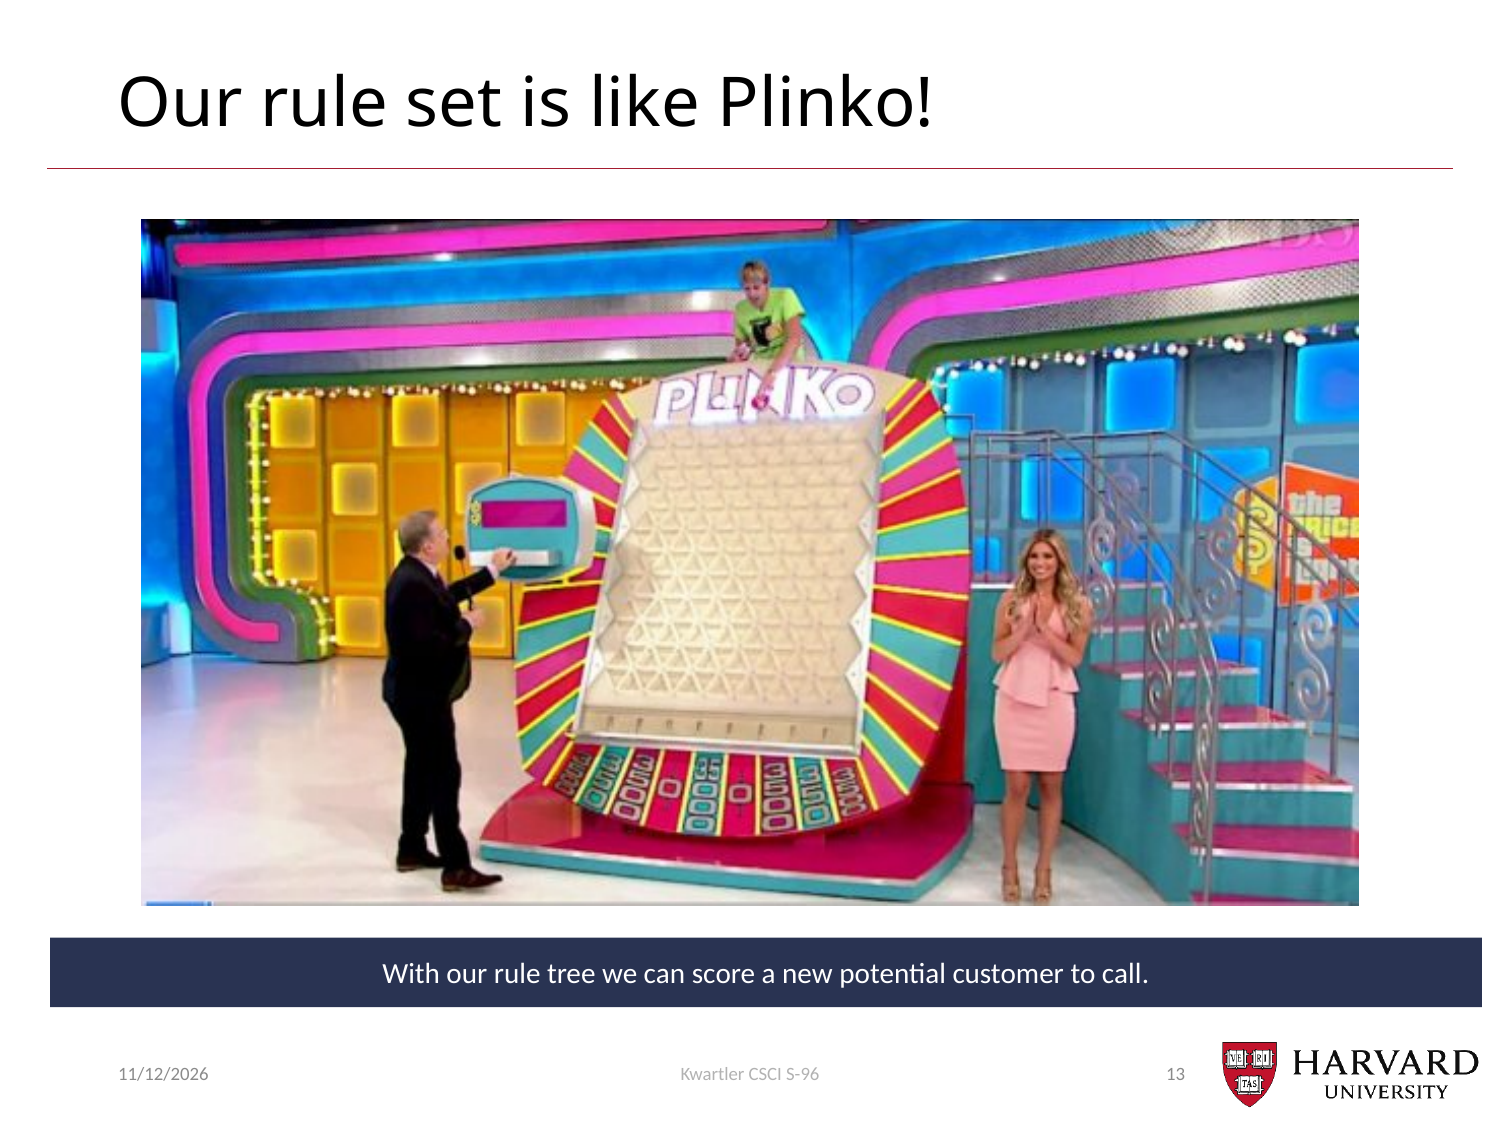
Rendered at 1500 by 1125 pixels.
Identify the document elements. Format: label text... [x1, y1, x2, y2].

text_box Our rule set is like Plinko! [103, 59, 1397, 157]
slide_number 13 [1059, 1042, 1200, 1103]
footer Kwartler CSCI S-96 [496, 1042, 1004, 1103]
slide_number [103, 1042, 441, 1103]
text_box With our rule tree we can score a new potential customer to call. [49, 936, 1483, 1008]
picture [1200, 1024, 1500, 1125]
picture [141, 219, 1359, 906]
